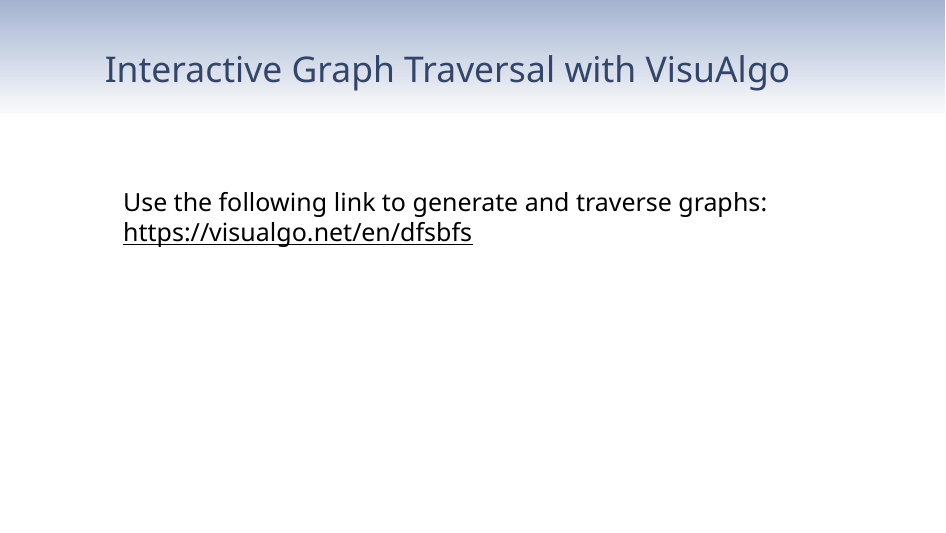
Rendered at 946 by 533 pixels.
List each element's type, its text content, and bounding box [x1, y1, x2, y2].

text_box Interactive Graph Traversal with VisuAlgo [102, 34, 809, 90]
title Use the following link to generate and traverse graphs: https://visualgo.net/en/dfsbfs [121, 184, 818, 281]
picture [0, 0, 945, 118]
